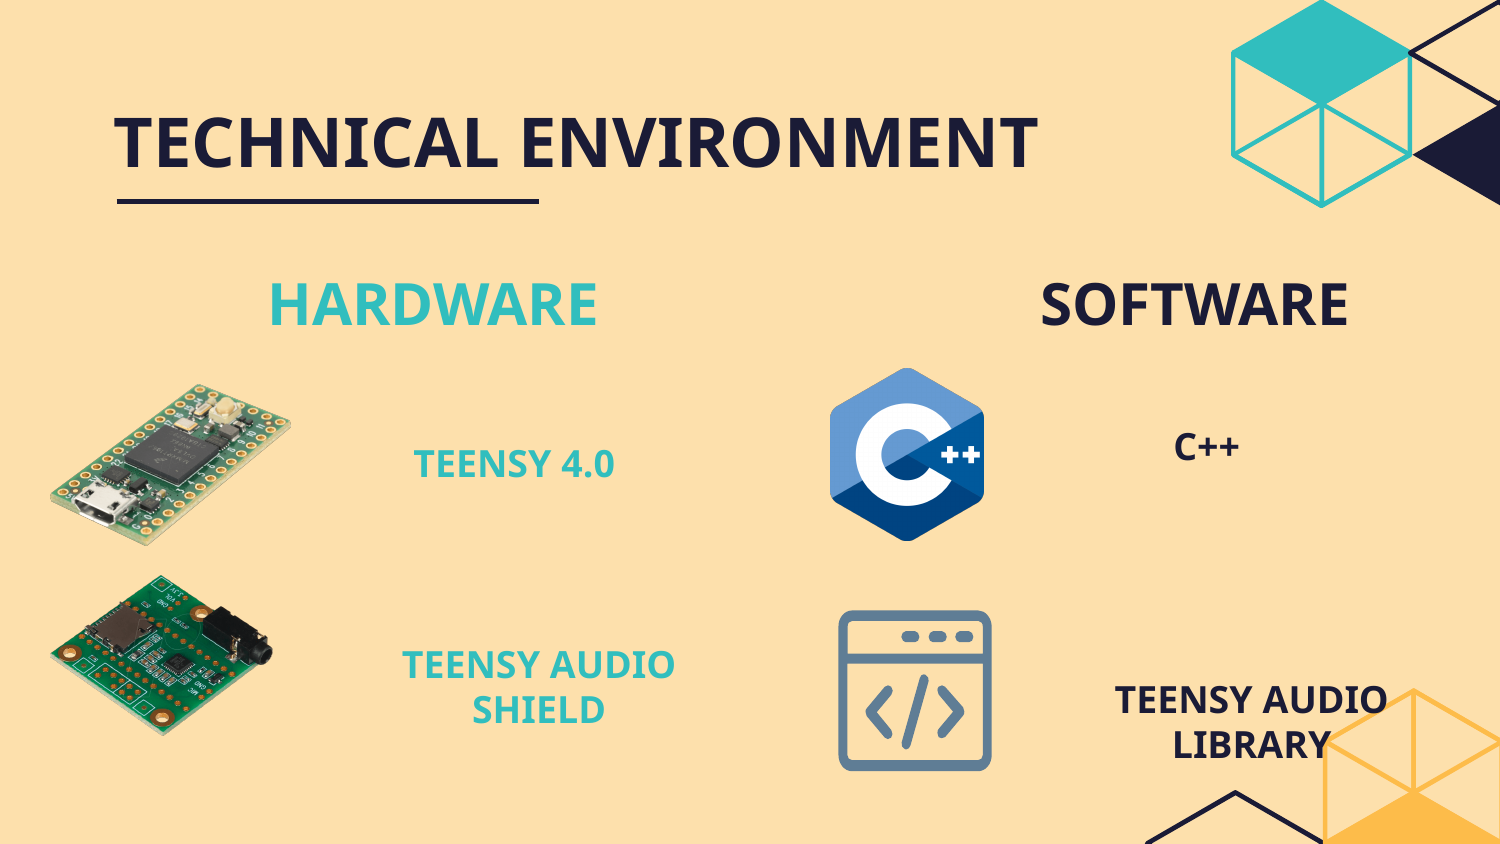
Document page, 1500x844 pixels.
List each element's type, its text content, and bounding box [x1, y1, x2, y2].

title TECHNICAL ENVIRONMENT [98, 94, 1402, 197]
text_box TEENSY 4.0 [359, 424, 670, 484]
text_box TEENSY AUDIO LIBRARY [1040, 661, 1464, 721]
text_box HARDWARE [248, 252, 619, 312]
text_box TEENSY AUDIO SHIELD [353, 625, 725, 685]
picture [50, 574, 273, 737]
picture [50, 384, 291, 546]
text_box C++ [1021, 408, 1392, 468]
text_box SOFTWARE [1010, 252, 1381, 312]
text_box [838, 610, 992, 772]
picture [830, 368, 985, 541]
